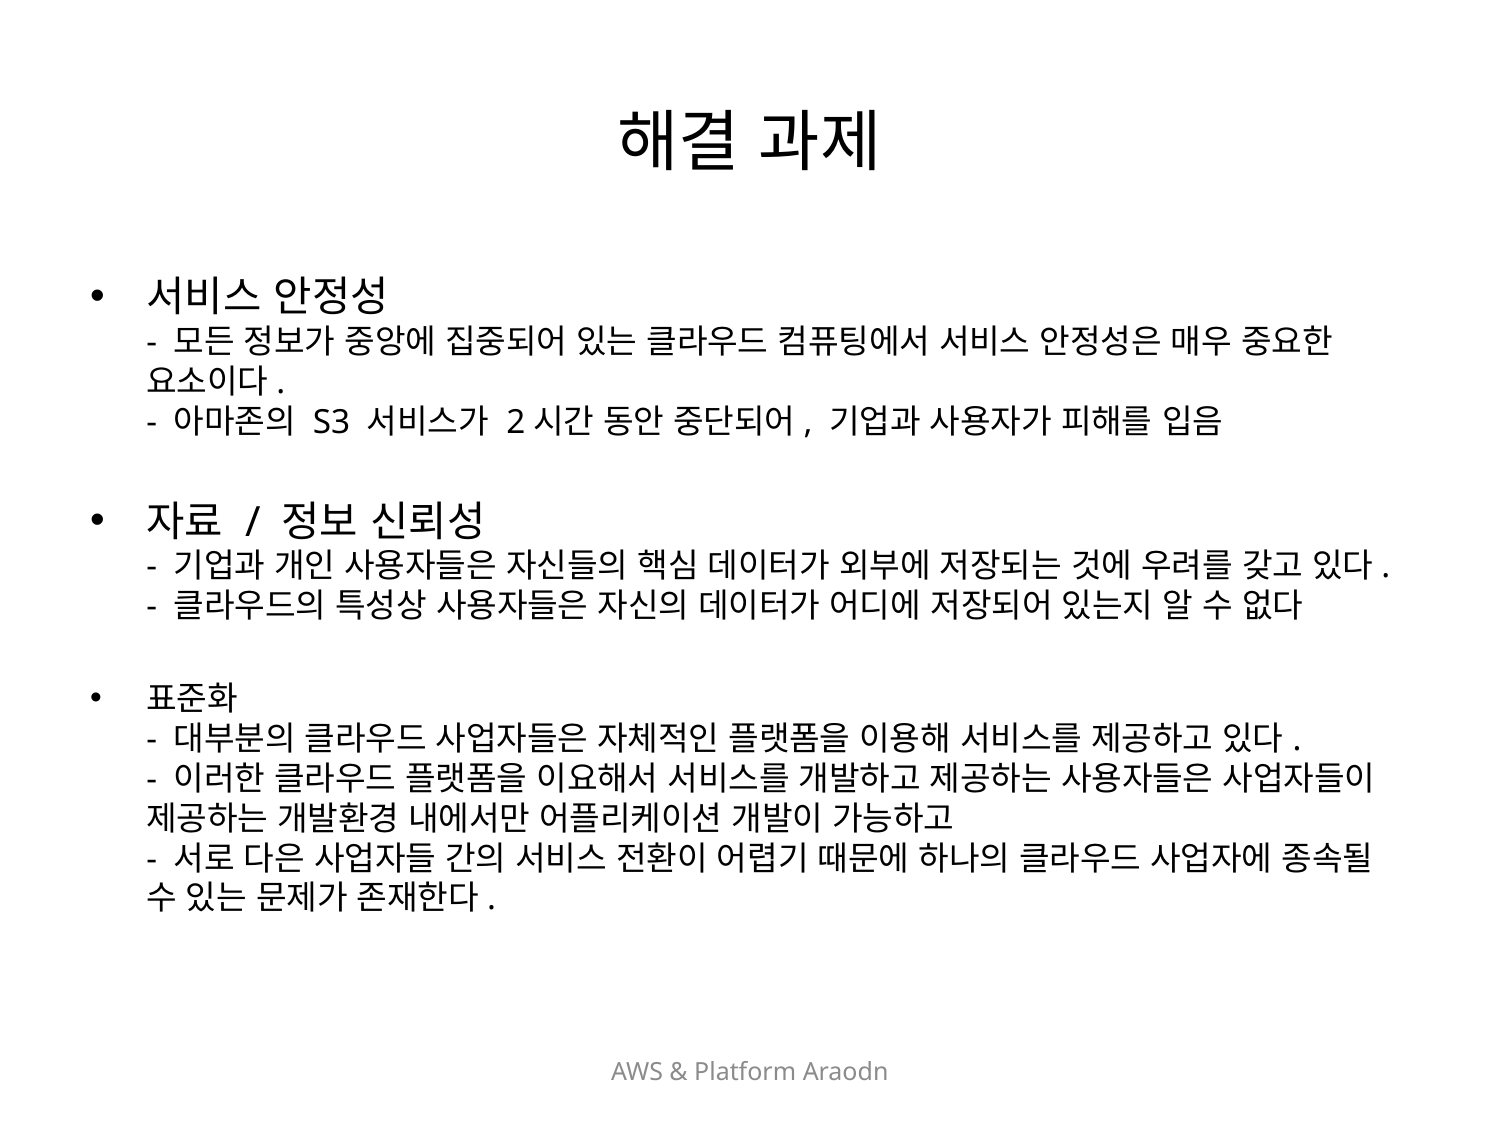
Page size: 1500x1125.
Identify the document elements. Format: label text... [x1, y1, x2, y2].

title 해결 과제 [75, 45, 1425, 233]
footer AWS & Platform Araodn [512, 1042, 988, 1103]
list 서비스 안정성 - 모든 정보가 중앙에 집중되어 있는 클라우드 컴퓨팅에서 서비스 안정성은 매우 중요한 요소이다. - 아마존의 S3 서비스가 2시간 동안 중단되어, 기업과 사용자가 피해를 입음 자료 / 정보 신뢰성 - 기업과 개인 사용자들은 자신들의 핵심 데이터가 외부에 저장되는 것에 우려를 갖고 있다. - 클라우드의 특성상 사용자들은 자신의 데이터가 어디에 저장되어 있는지 알 수 없다 표준화 - 대부분의 클라우드 사업자들은 자체적인 플랫폼을 이용해 서비스를 제공하고 있다. - 이러한 클라우드 플랫폼을 이요해서 서비스를 개발하고 제공하는 사용자들은 사업자들이 제공하는 개발환경 내에서만 어플리케이션 개발이 가능하고 - 서로 다은 사업자들 간의 서비스 전환이 어렵기 때문에 하나의 클라우드 사업자에 종속될 수 있는 문제가 존재한다. [75, 262, 1425, 1005]
